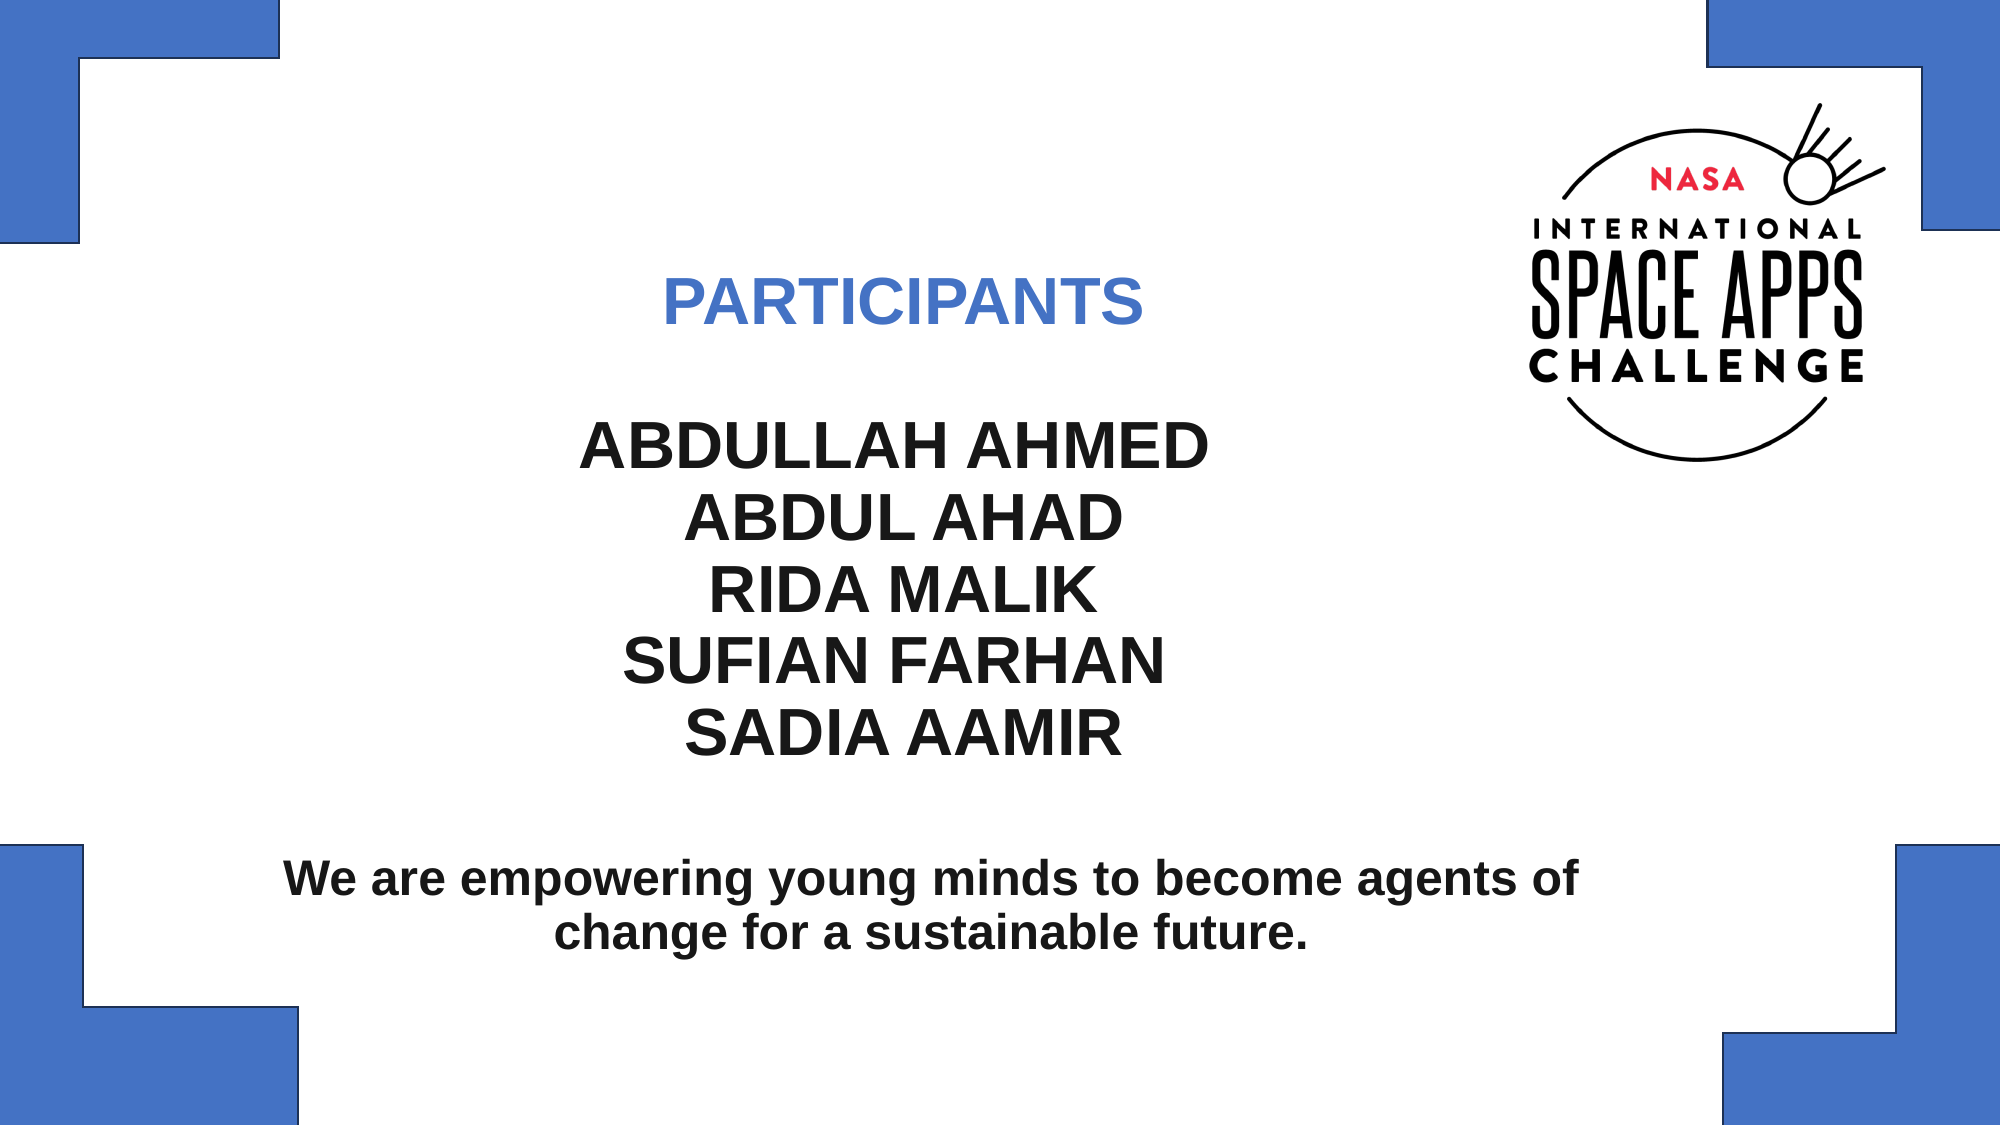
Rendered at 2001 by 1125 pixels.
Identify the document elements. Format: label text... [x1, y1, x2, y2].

text_box [0, 844, 299, 1125]
text_box [0, 0, 280, 244]
title PARTICIPANTS ABDULLAH AHMED ABDUL AHAD RIDA MALIK SUFIAN FARHAN SADIA AAMIR [0, 309, 1820, 858]
text_box [1706, 0, 2000, 231]
picture [1529, 103, 1886, 462]
text_box [1722, 844, 2000, 1125]
subtitle We are empowering young minds to become agents of change for a sustainable future. [181, 844, 1682, 1004]
